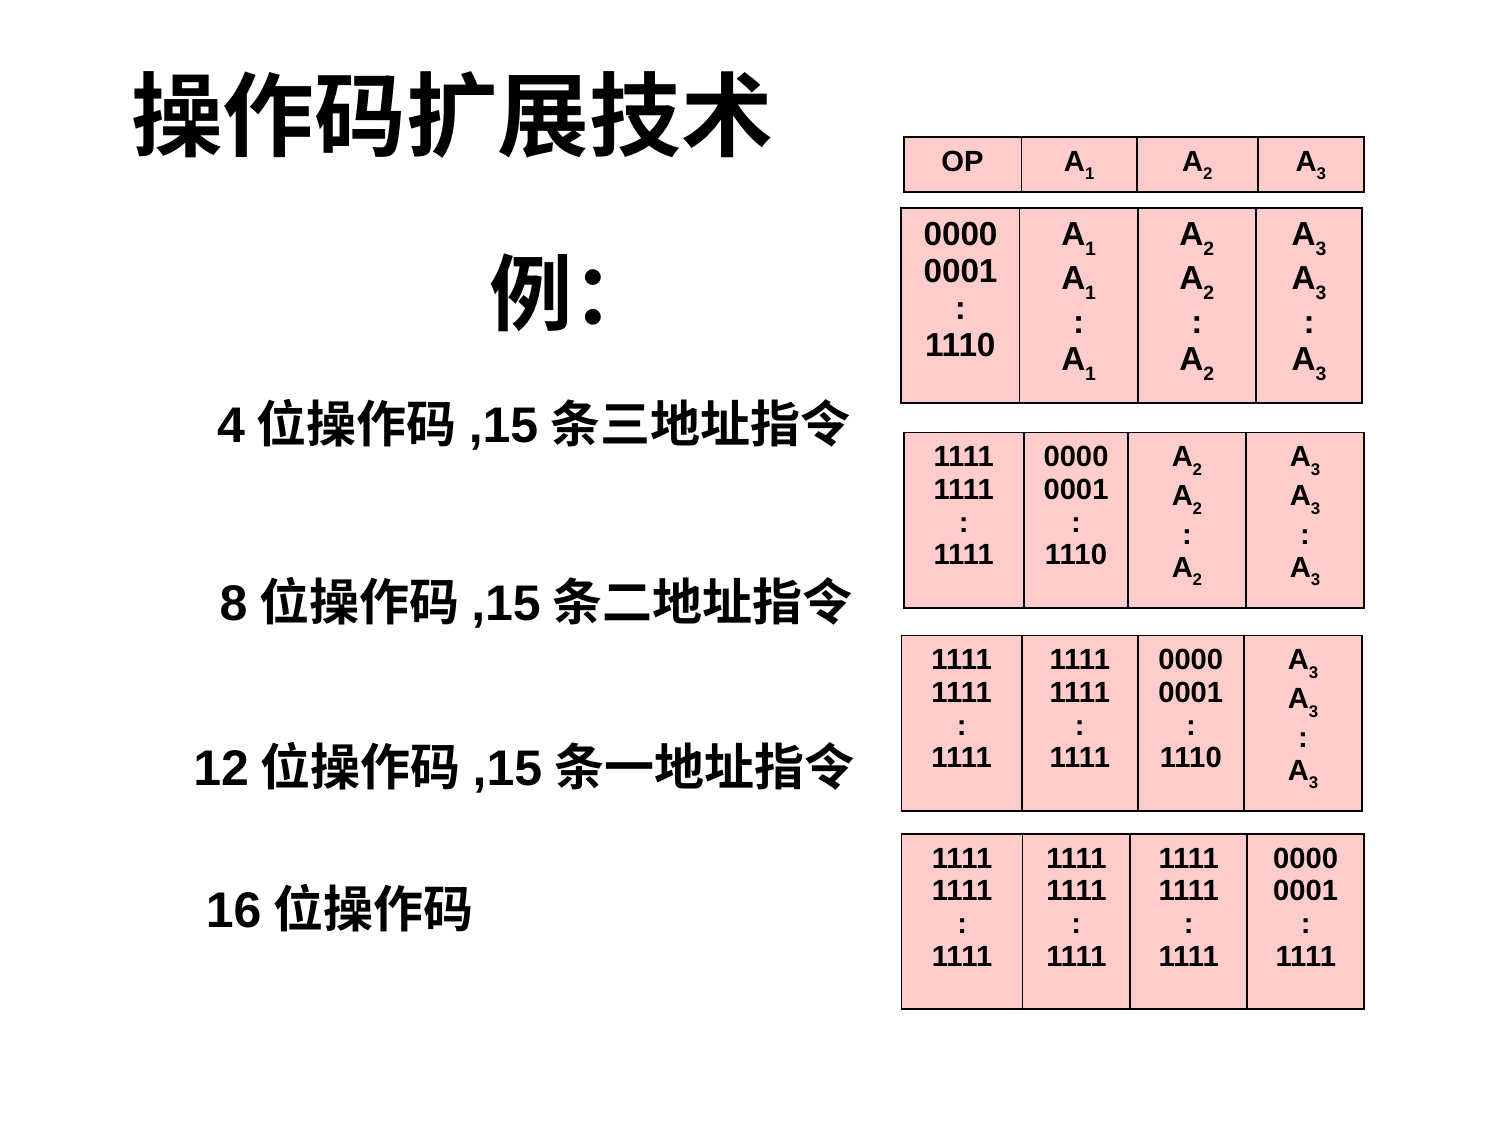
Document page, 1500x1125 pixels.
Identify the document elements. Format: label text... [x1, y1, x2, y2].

table_header 1111 1111 : 1111 [902, 835, 1022, 1008]
table_header A3 A3 : A3 [1247, 433, 1363, 607]
table_header 0000 0001 : 1110 [1139, 636, 1243, 810]
table_header 0000 0001 : 1111 [1248, 835, 1363, 1008]
table_header A2 A2 : A2 [1129, 433, 1245, 607]
title 例： [88, 255, 900, 327]
text_box 4位操作码,15条三地址指令 [202, 385, 865, 461]
text_box 16位操作码 [190, 869, 500, 945]
table_header 0000 0001 : 1110 [1025, 433, 1127, 607]
table_header 1111 1111 : 1111 [1131, 835, 1246, 1008]
table_header 1111 1111 : 1111 [1023, 835, 1129, 1008]
table_header 0000 0001 : 1110 [902, 209, 1019, 402]
table_header A3 A3 : A3 [1257, 209, 1361, 402]
table_header A3 [1259, 138, 1363, 191]
text_box 12位操作码,15条一地址指令 [178, 727, 869, 803]
text_box 操作码扩展技术 [32, 37, 1347, 188]
table_header A1 A1 : A1 [1020, 209, 1137, 402]
text_box 8位操作码,15条二地址指令 [204, 562, 890, 638]
table_header A2 A2 : A2 [1139, 209, 1255, 402]
table_header 1111 1111 : 1111 [905, 433, 1023, 607]
table_header A3 A3 : A3 [1245, 636, 1361, 810]
table_header 1111 1111 : 1111 [1023, 636, 1137, 810]
table_header 1111 1111 : 1111 [902, 636, 1021, 810]
